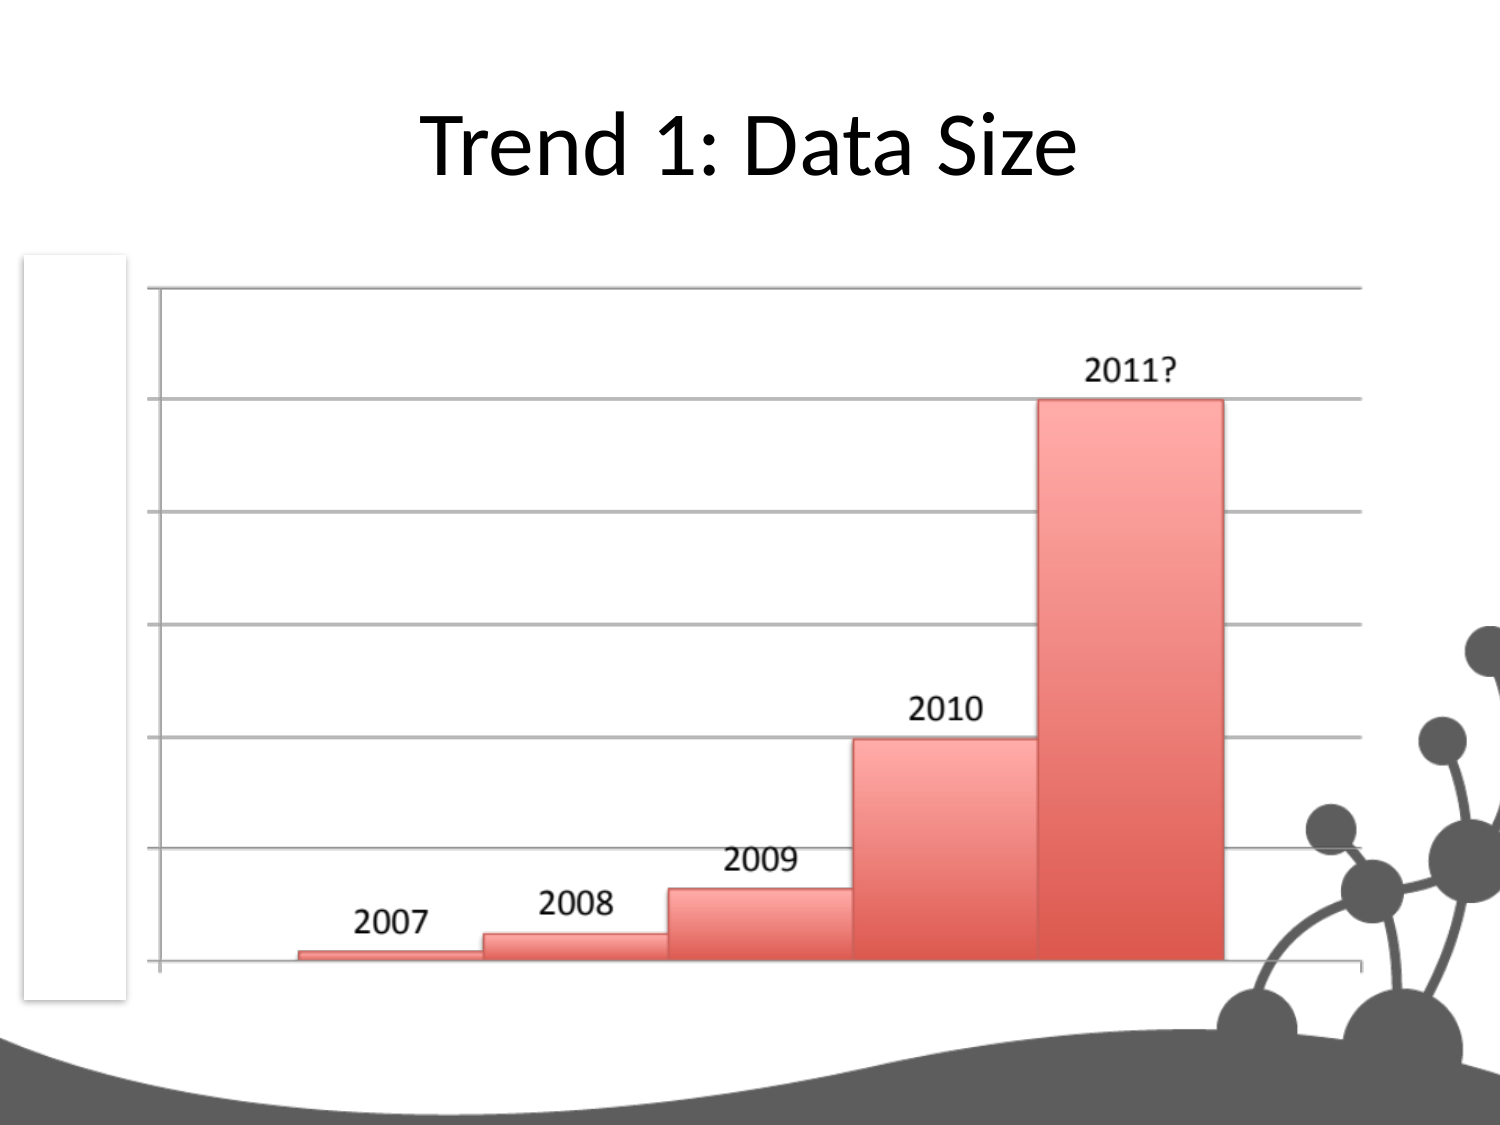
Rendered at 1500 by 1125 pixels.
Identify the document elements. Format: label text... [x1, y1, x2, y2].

title Trend 1: Data Size [75, 45, 1425, 233]
text_box [24, 255, 33, 1000]
picture [35, 255, 1386, 1000]
